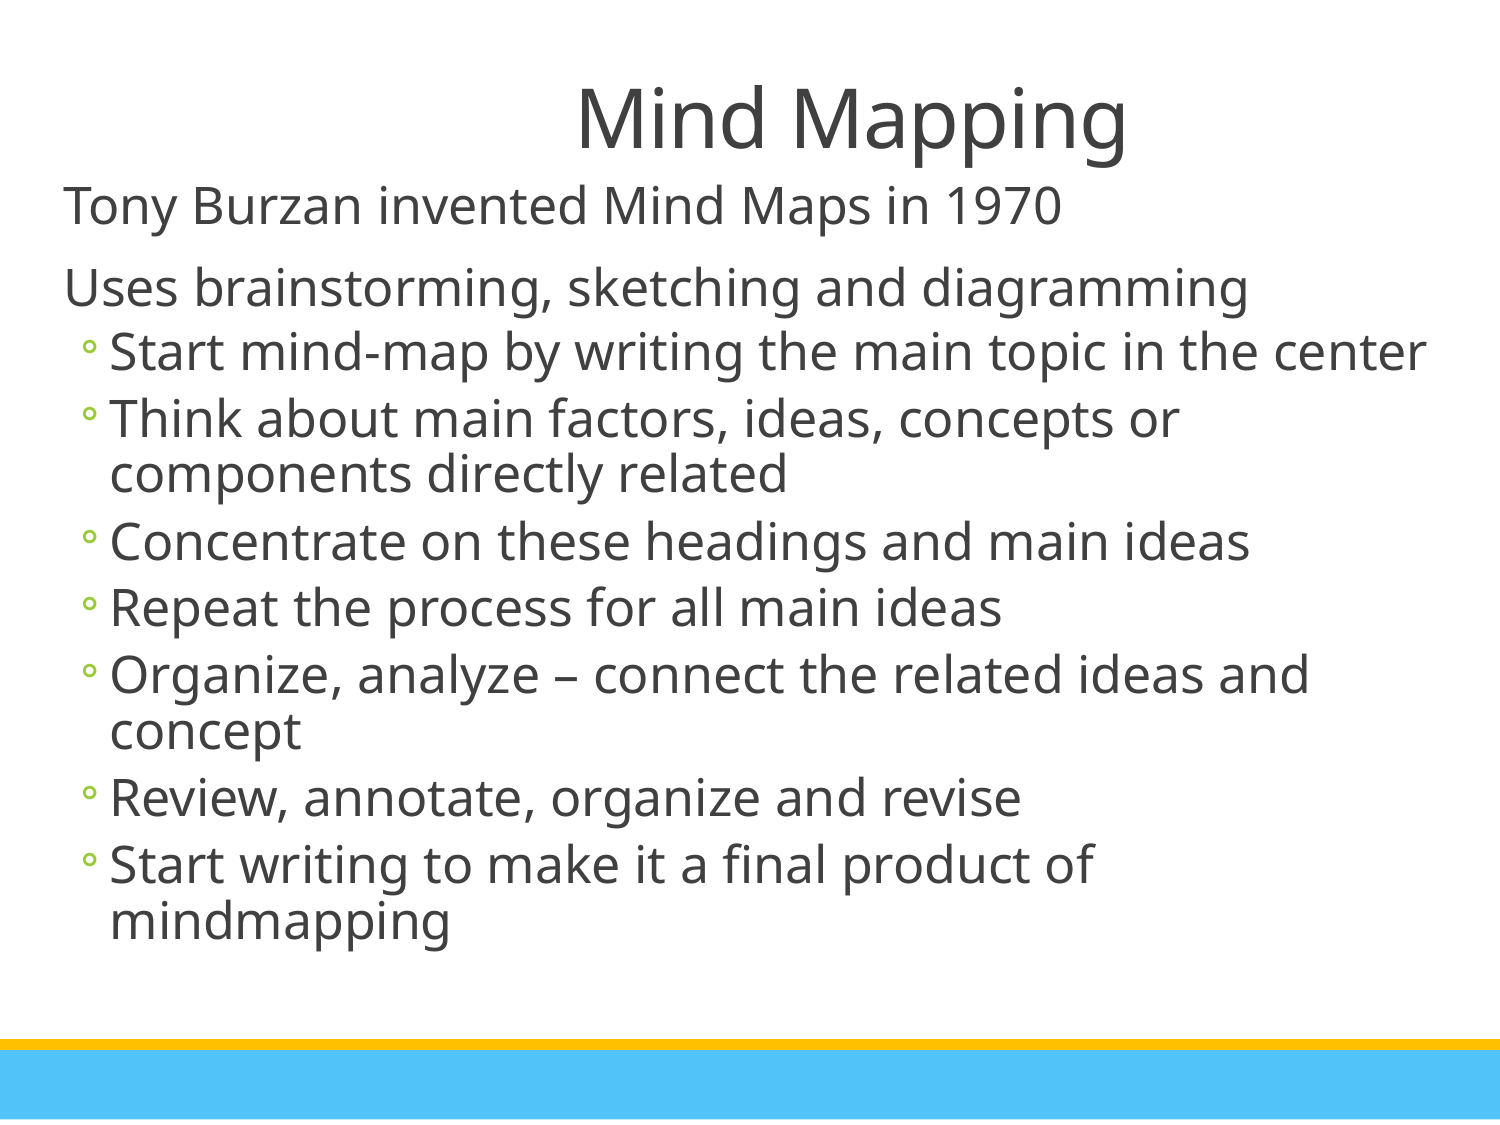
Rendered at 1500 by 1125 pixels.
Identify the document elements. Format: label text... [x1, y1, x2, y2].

title Mind Mapping [204, 72, 1500, 173]
list Tony Burzan invented Mind Maps in 1970 Uses brainstorming, sketching and diagramming Start mind-map by writing the main topic in the center Think about main factors, ideas, concepts or components directly related Concentrate on these headings and main ideas Repeat the process for all main ideas Organize, analyze – connect the related ideas and concept Review, annotate, organize and revise Start writing to make it a final product of mindmapping [49, 172, 1448, 992]
